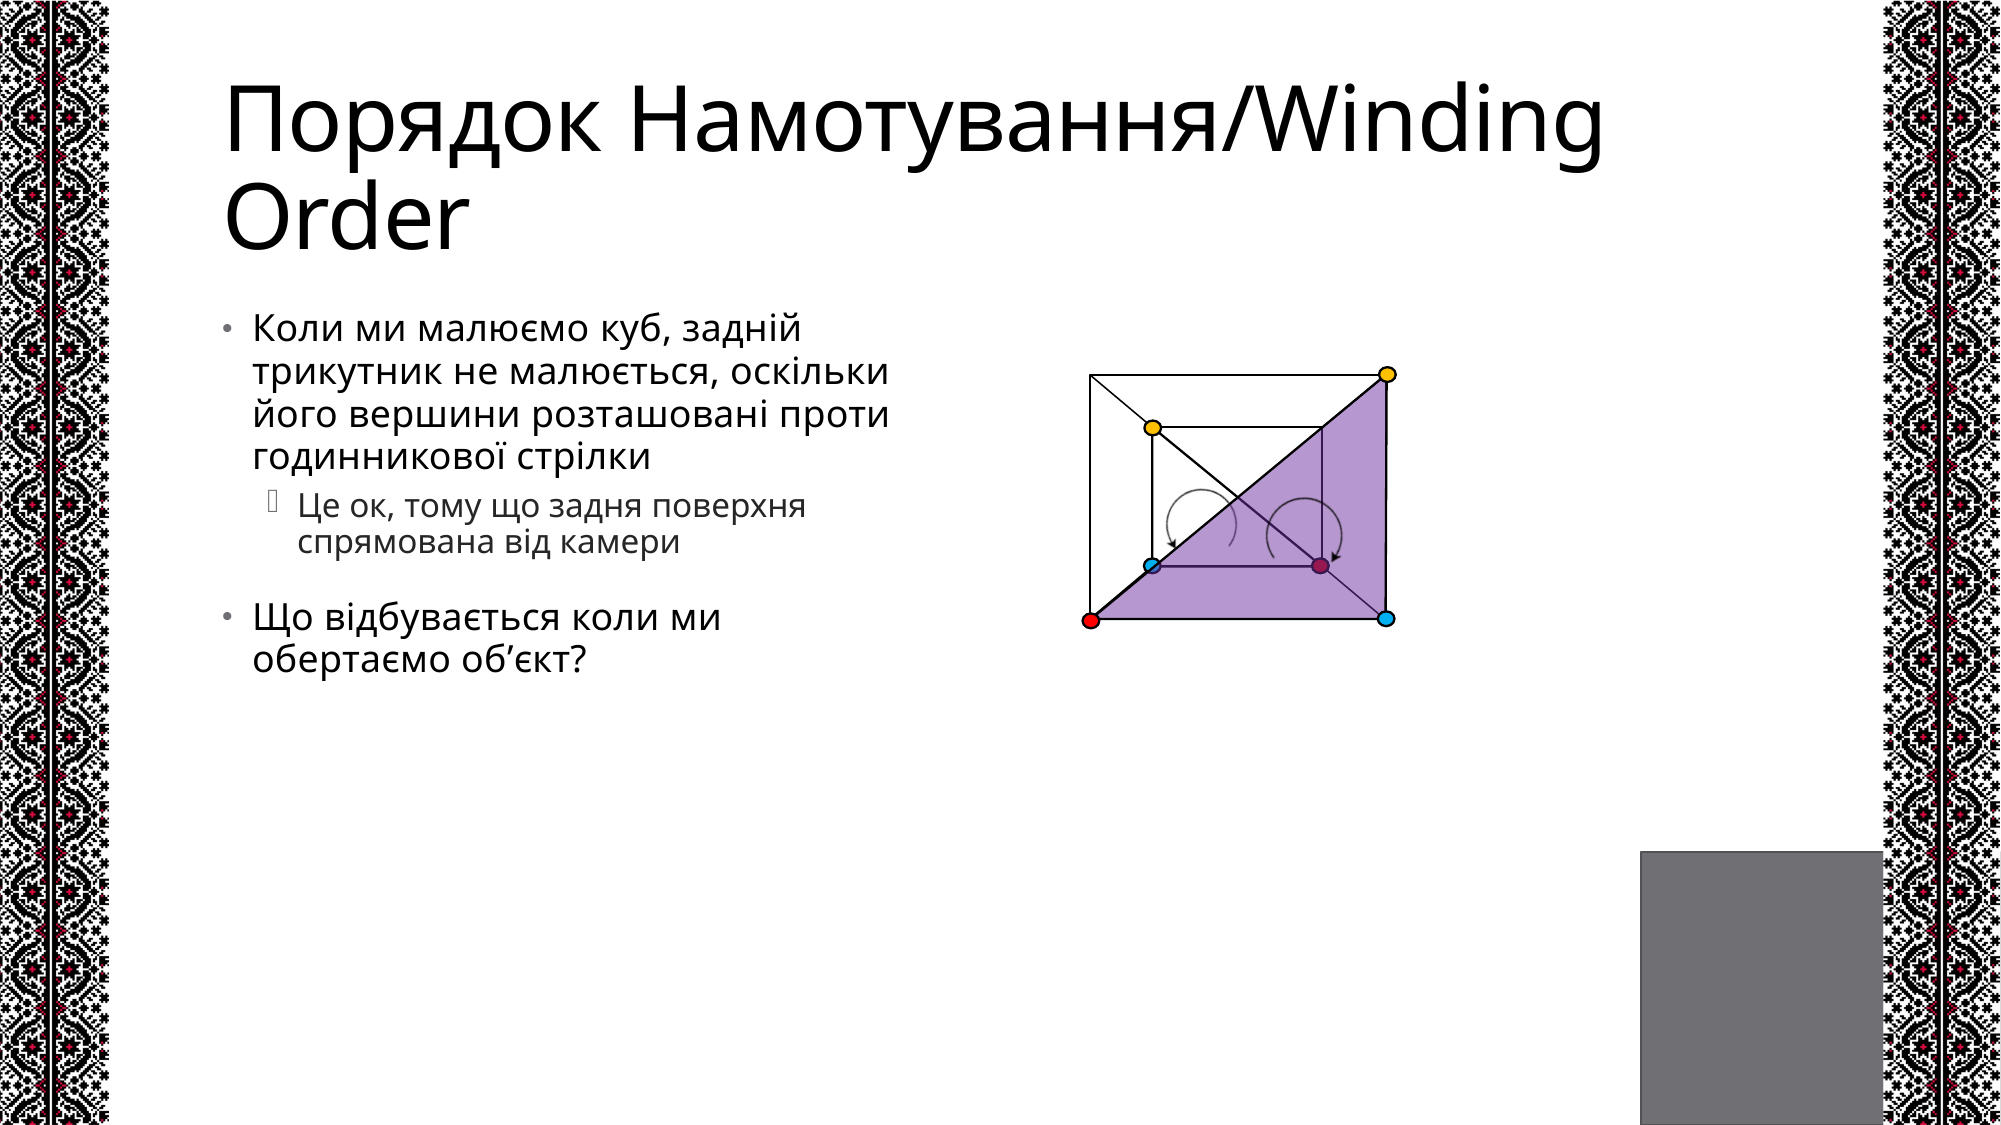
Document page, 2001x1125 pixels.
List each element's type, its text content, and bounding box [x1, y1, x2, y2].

text_box [1150, 422, 1163, 437]
picture [1884, 2, 2000, 1124]
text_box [1321, 566, 1385, 619]
picture [0, 2, 109, 1124]
text_box [1081, 616, 1097, 630]
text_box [1089, 374, 1153, 428]
text_box [1159, 431, 1388, 621]
text_box [1379, 366, 1397, 382]
list Коли ми малюємо куб, задній трикутник не малюється, оскільки його вершини розташовані проти годинникової стрілки Це ок, тому що задня поверхня спрямована від камери Що відбувається коли ми обертаємо об’єкт? [206, 299, 918, 1014]
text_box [1321, 374, 1387, 428]
picture [1251, 480, 1360, 584]
text_box [1144, 557, 1154, 561]
text_box [1162, 426, 1316, 489]
text_box [1151, 433, 1213, 501]
text_box [1158, 374, 1317, 426]
title Порядок Намотування/Winding Order [206, 60, 1797, 278]
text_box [1089, 566, 1153, 619]
picture [1151, 473, 1238, 562]
text_box [1089, 435, 1151, 562]
text_box [1384, 611, 1396, 628]
